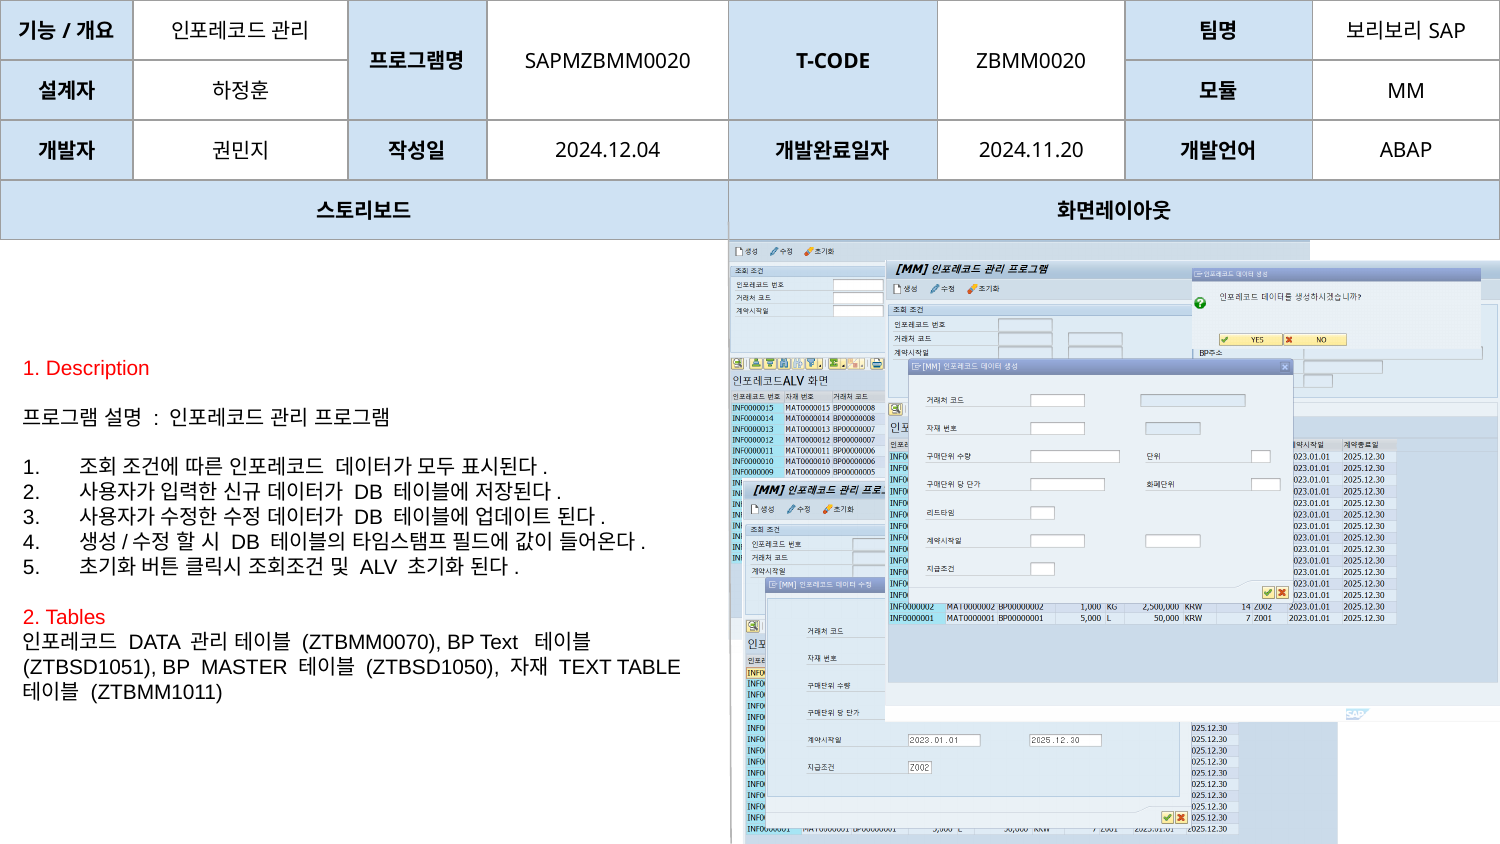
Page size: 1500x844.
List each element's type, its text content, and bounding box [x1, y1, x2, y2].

table_cell 작성일 [349, 121, 486, 179]
table_cell 스토리보드 [1, 181, 728, 239]
table_cell 개발자 [1, 121, 132, 179]
table_cell 화면레이아웃 [729, 181, 1499, 239]
table_cell 2024.12.04 [488, 121, 728, 179]
table_cell 개발언어 [1126, 121, 1312, 179]
text_box 1. Description 프로그램 설명 : 인포레코드 관리 프로그램 조회 조건에 따른 인포레코드 데이터가 모두 표시된다. 사용자가 입력한 신규 데이터가 DB 테이블에 저장된다. 사용자가 수정한 수정 데이터가 DB 테이블에 업데이트 된다. 생성/수정 할 시 DB 테이블의 타임스탬프 필드에 값이 들어온다. 초기화 버튼 클릭시 조회조건 및 ALV 초기화 된다. 2. Tables 인포레코드 DATA 관리 테이블 (ZTBMM0070), BP Text 테이블 (ZTBSD1051), BP MASTER 테이블 (ZTBSD1050), 자재 TEXT TABLE 테이블 (ZTBMM1011) [8, 346, 723, 787]
table_header 인포레코드 관리 [134, 1, 347, 59]
table_header 팀명 [1126, 1, 1312, 59]
table_header 프로그램명 [349, 1, 486, 119]
picture [732, 221, 1500, 844]
table_cell 권민지 [134, 121, 347, 179]
table_cell 하정훈 [134, 61, 347, 119]
table_header T-CODE [729, 1, 937, 119]
table_cell ABAP [1313, 121, 1499, 179]
table_cell 설계자 [1, 61, 132, 119]
table_header 보리보리SAP [1313, 1, 1499, 59]
table_header ZBMM0020 [938, 1, 1124, 119]
table_cell MM [1313, 61, 1499, 119]
table_cell 모듈 [1126, 61, 1312, 119]
table_header SAPMZBMM0020 [488, 1, 728, 119]
table_cell 2024.11.20 [938, 121, 1124, 179]
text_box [728, 221, 732, 844]
table_header 기능/개요 [1, 1, 132, 59]
table_cell 개발완료일자 [729, 121, 937, 179]
